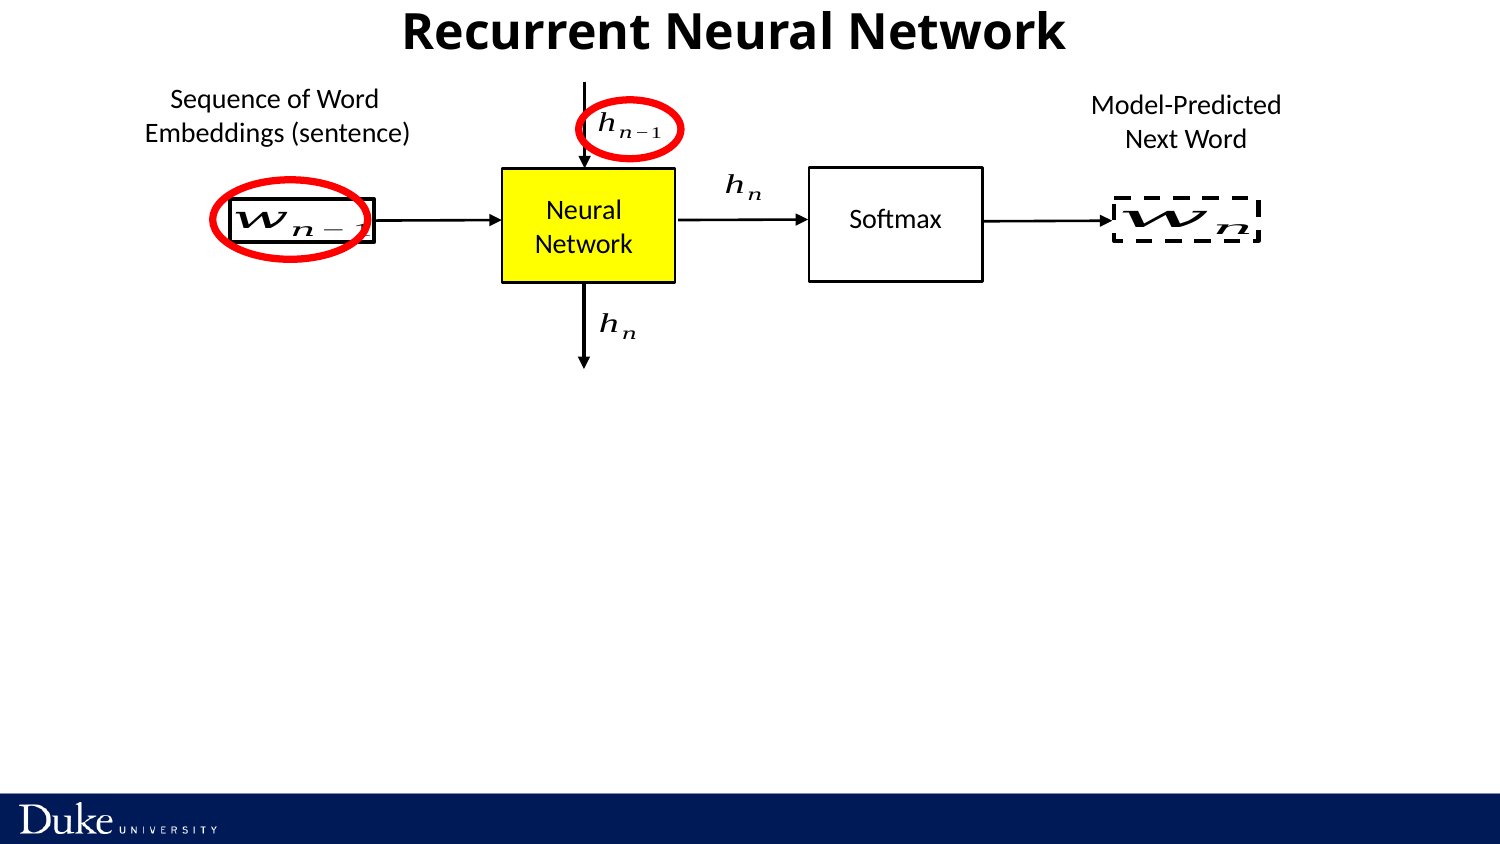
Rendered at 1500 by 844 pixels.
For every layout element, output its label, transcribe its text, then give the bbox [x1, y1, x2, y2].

text_box [589, 97, 684, 161]
text_box Neural Network [519, 184, 648, 267]
text_box Sequence of Word Embeddings (sentence) [130, 100, 426, 156]
text_box [210, 177, 370, 262]
picture [586, 100, 605, 110]
text_box [500, 166, 677, 284]
text_box Softmax [834, 193, 957, 242]
text_box Model-Predicted Next Word [1075, 100, 1297, 162]
text_box [576, 118, 580, 141]
picture [0, 0, 1500, 844]
text_box [807, 165, 984, 283]
text_box Recurrent Neural Network [59, 0, 1410, 100]
picture [361, 201, 372, 240]
